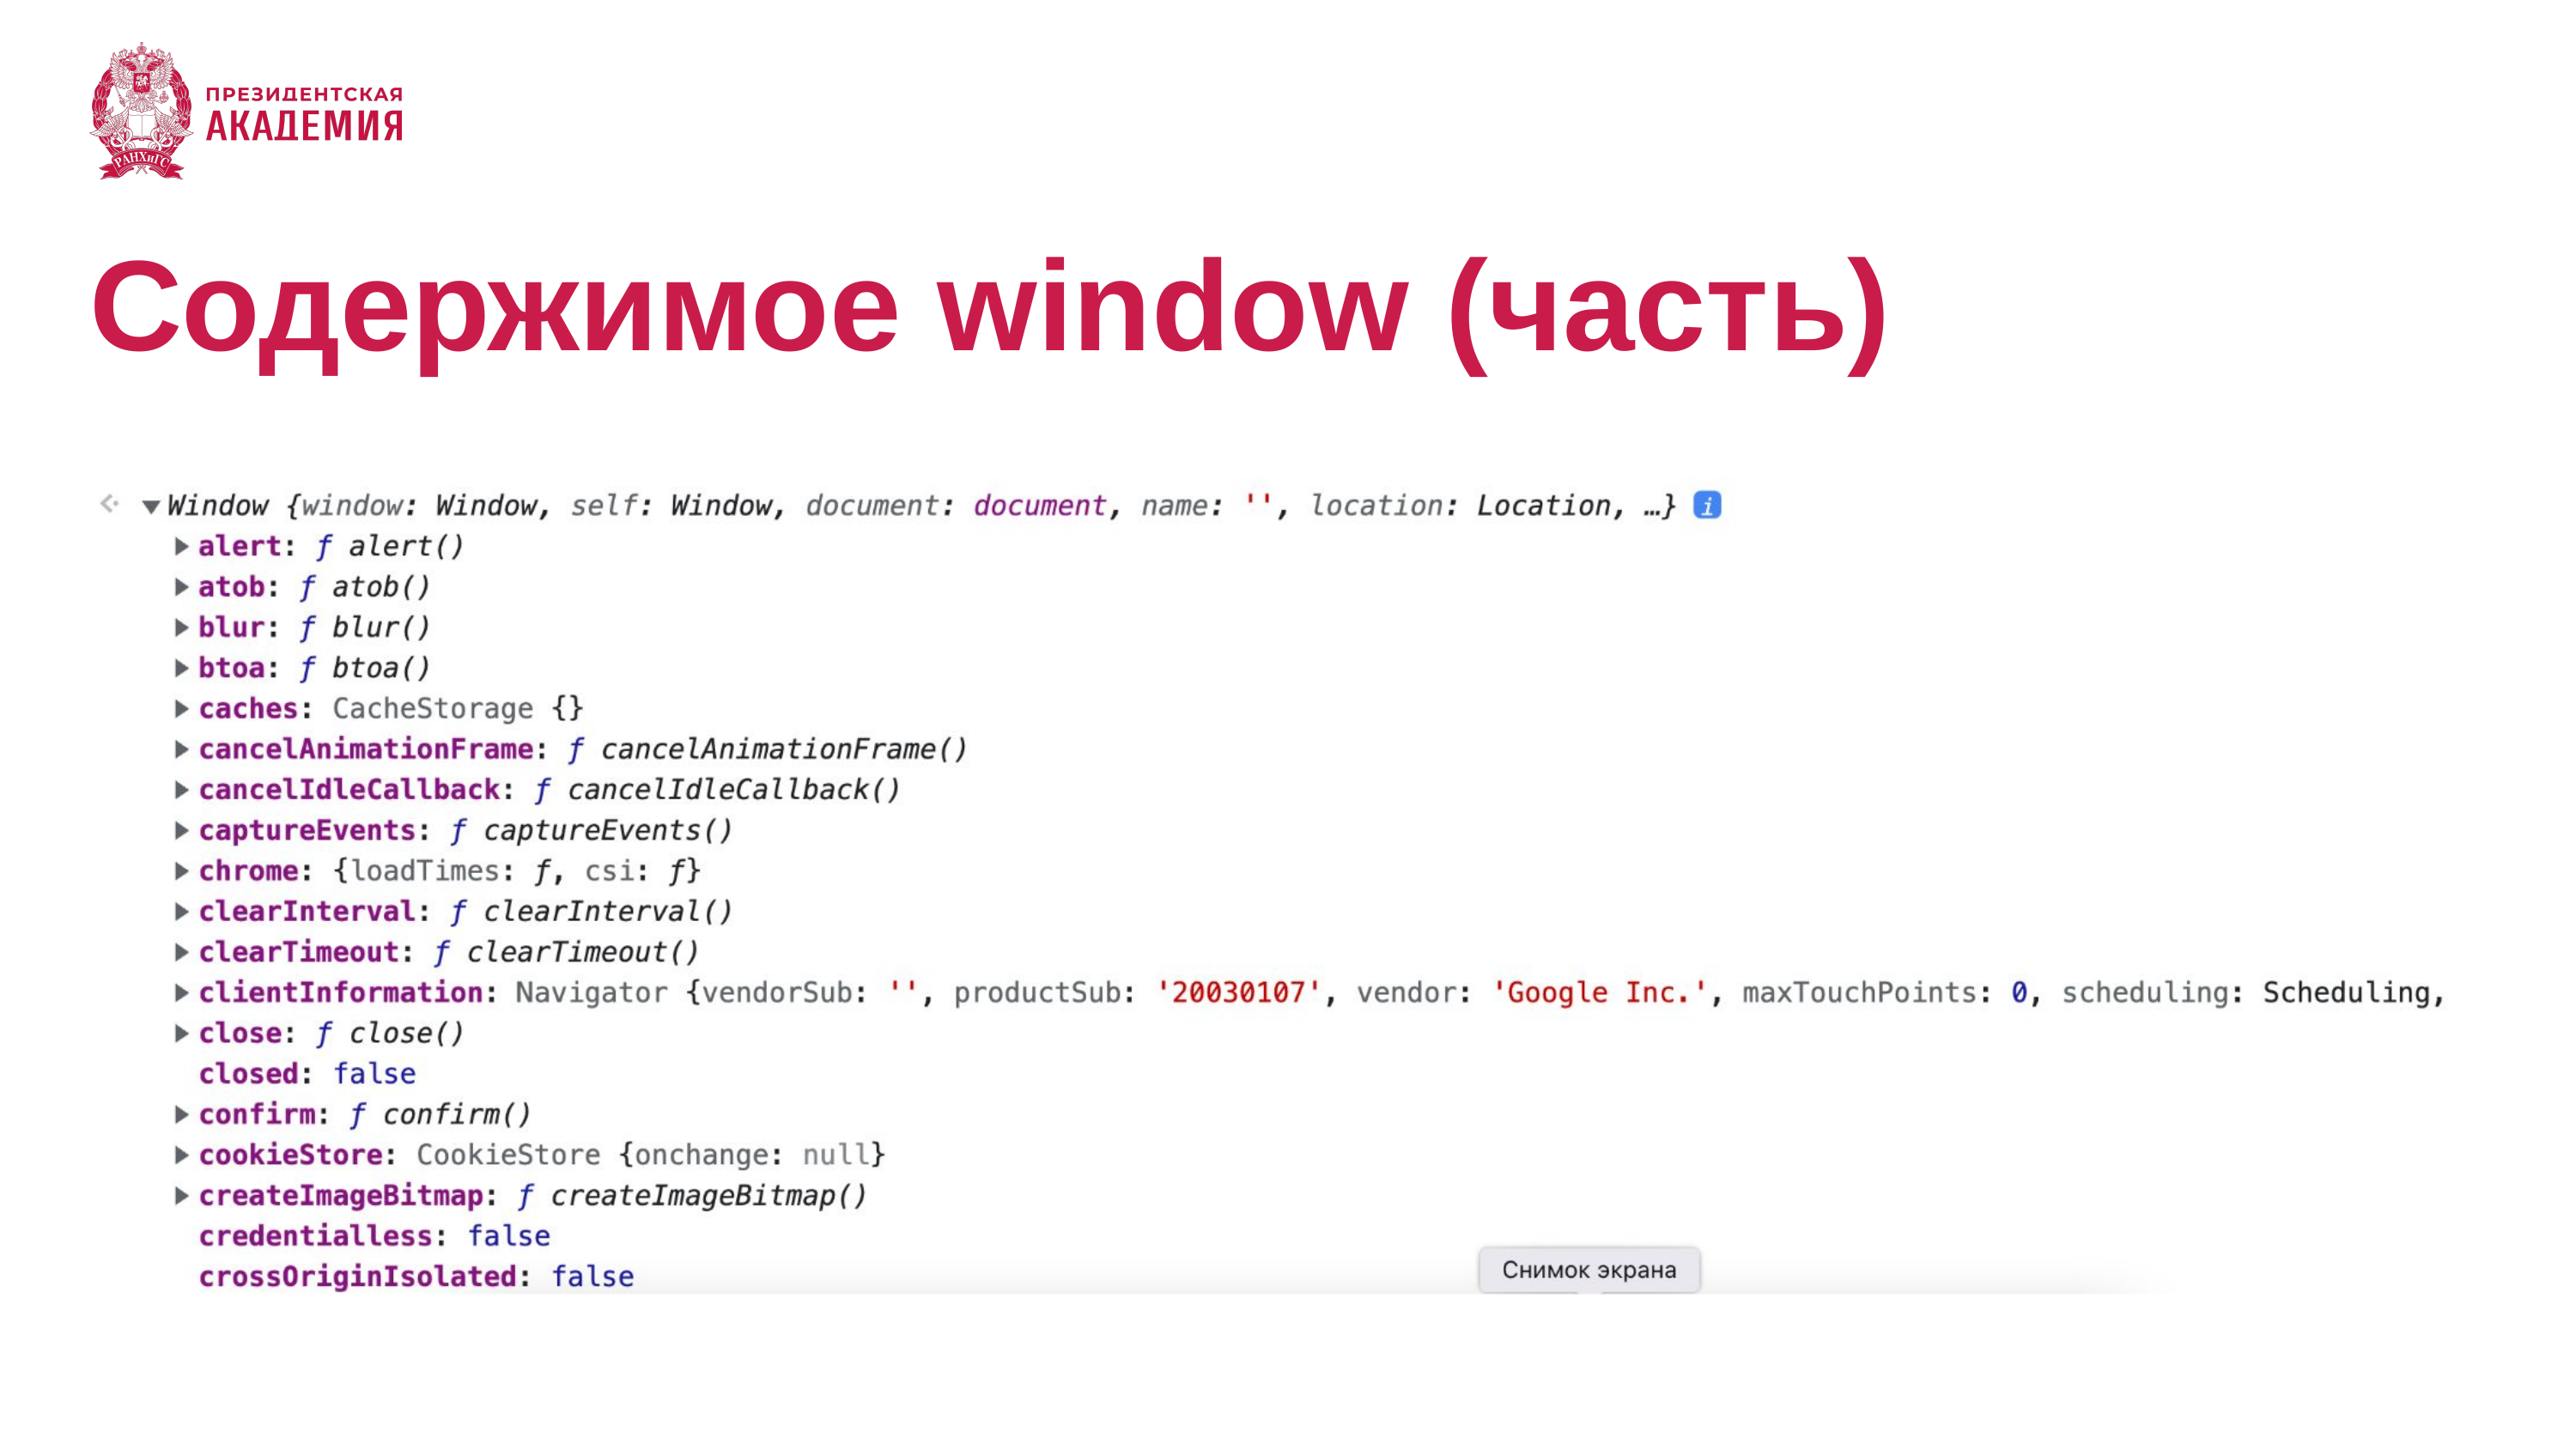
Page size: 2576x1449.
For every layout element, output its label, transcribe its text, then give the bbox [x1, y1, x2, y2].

title Содержимое window (часть) [88, 220, 2152, 464]
picture [98, 477, 2448, 1294]
picture [89, 42, 402, 179]
